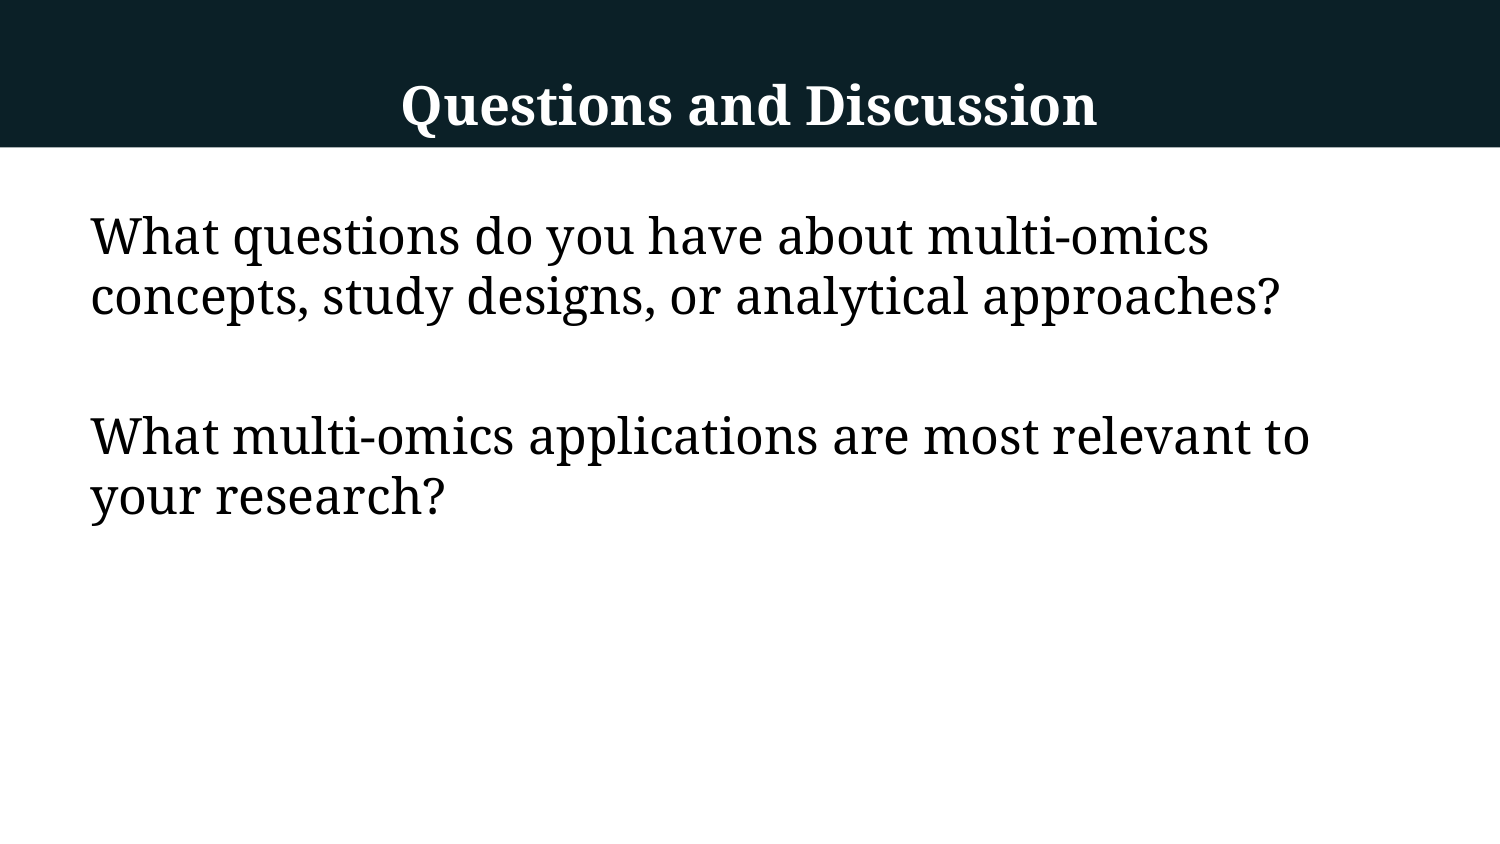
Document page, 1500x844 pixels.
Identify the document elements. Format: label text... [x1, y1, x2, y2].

title Questions and Discussion [75, 33, 1425, 175]
list What questions do you have about multi-omics concepts, study designs, or analytical approaches? What multi-omics applications are most relevant to your research? [75, 196, 1425, 754]
